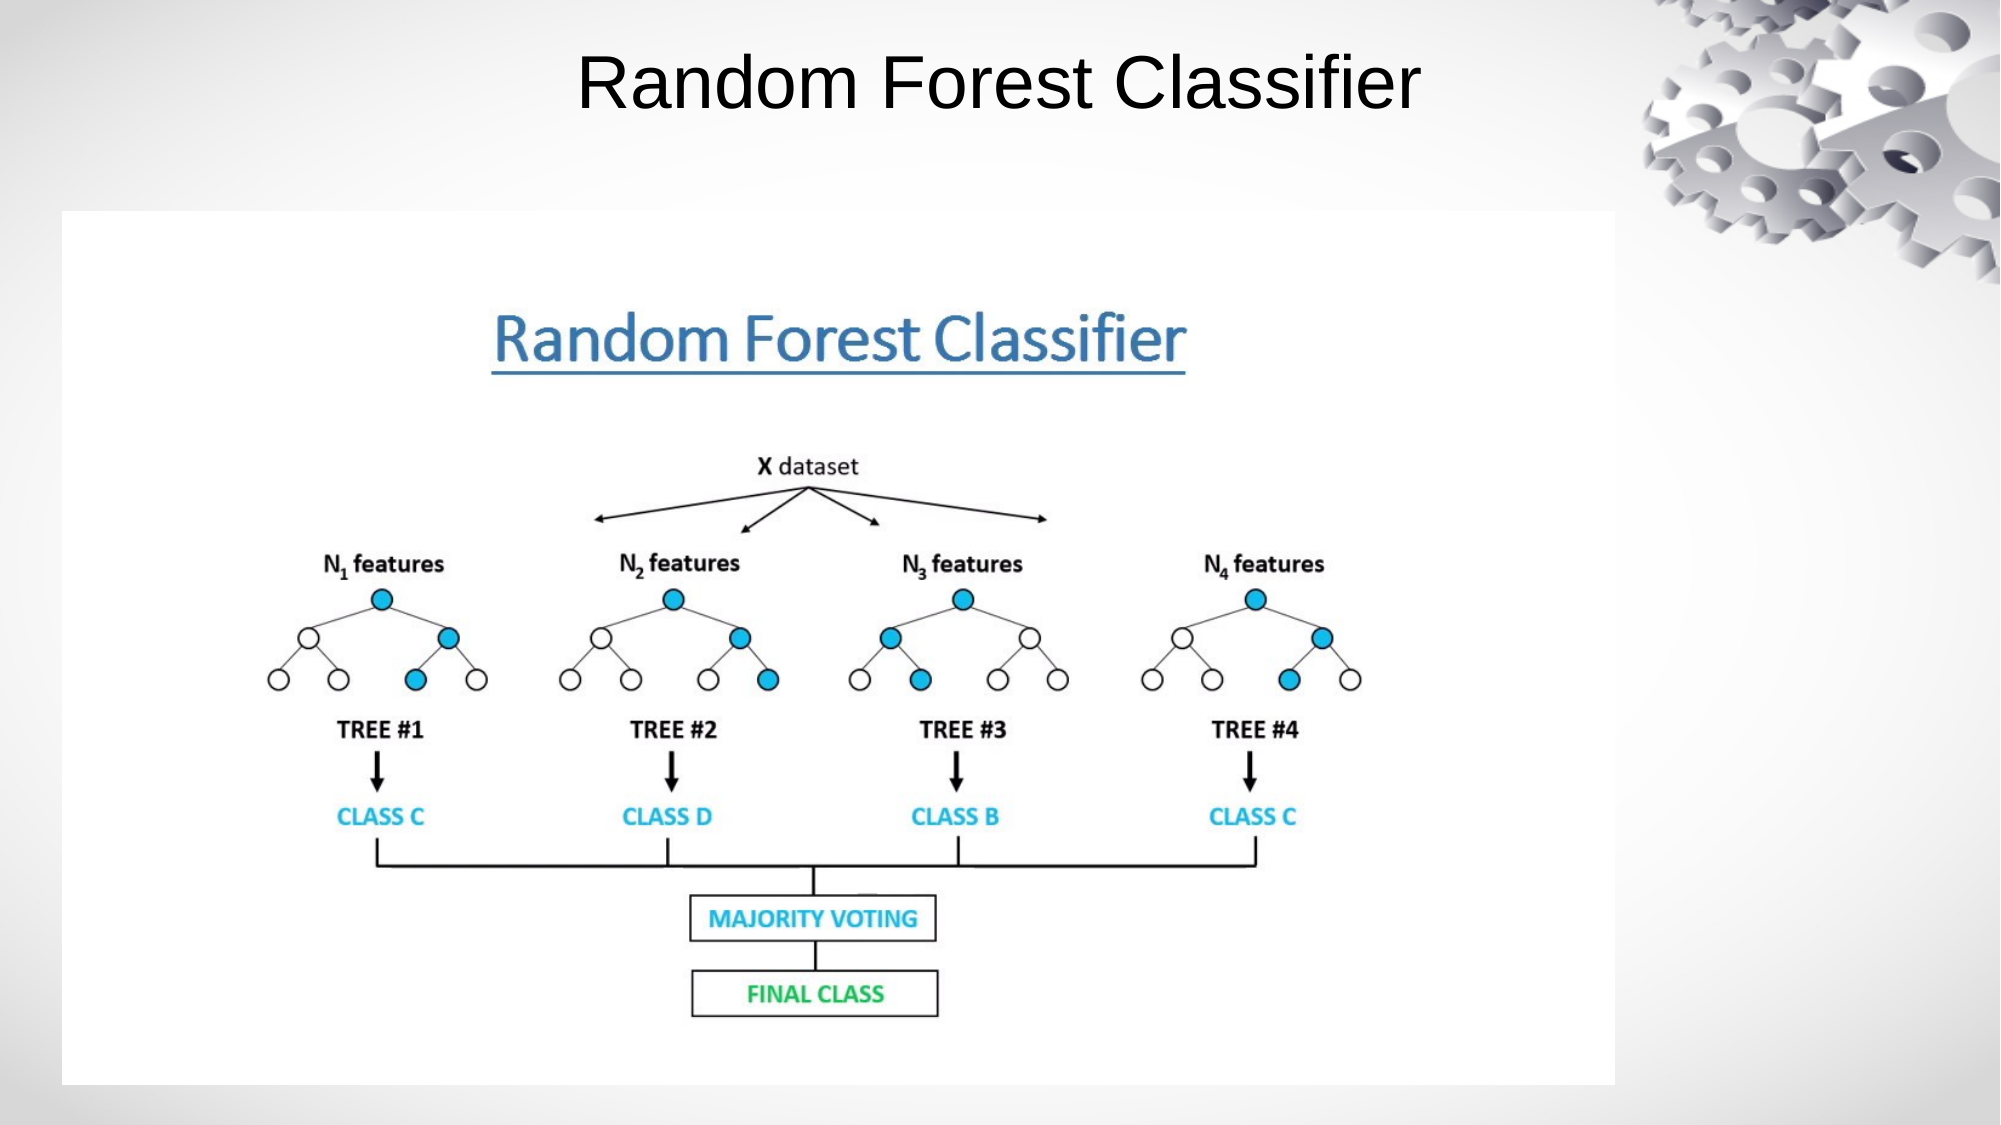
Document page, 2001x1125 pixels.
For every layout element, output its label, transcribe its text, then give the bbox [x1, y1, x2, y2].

title Random Forest Classifier [99, 30, 1901, 127]
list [62, 211, 1615, 1085]
picture [0, 0, 2000, 1125]
